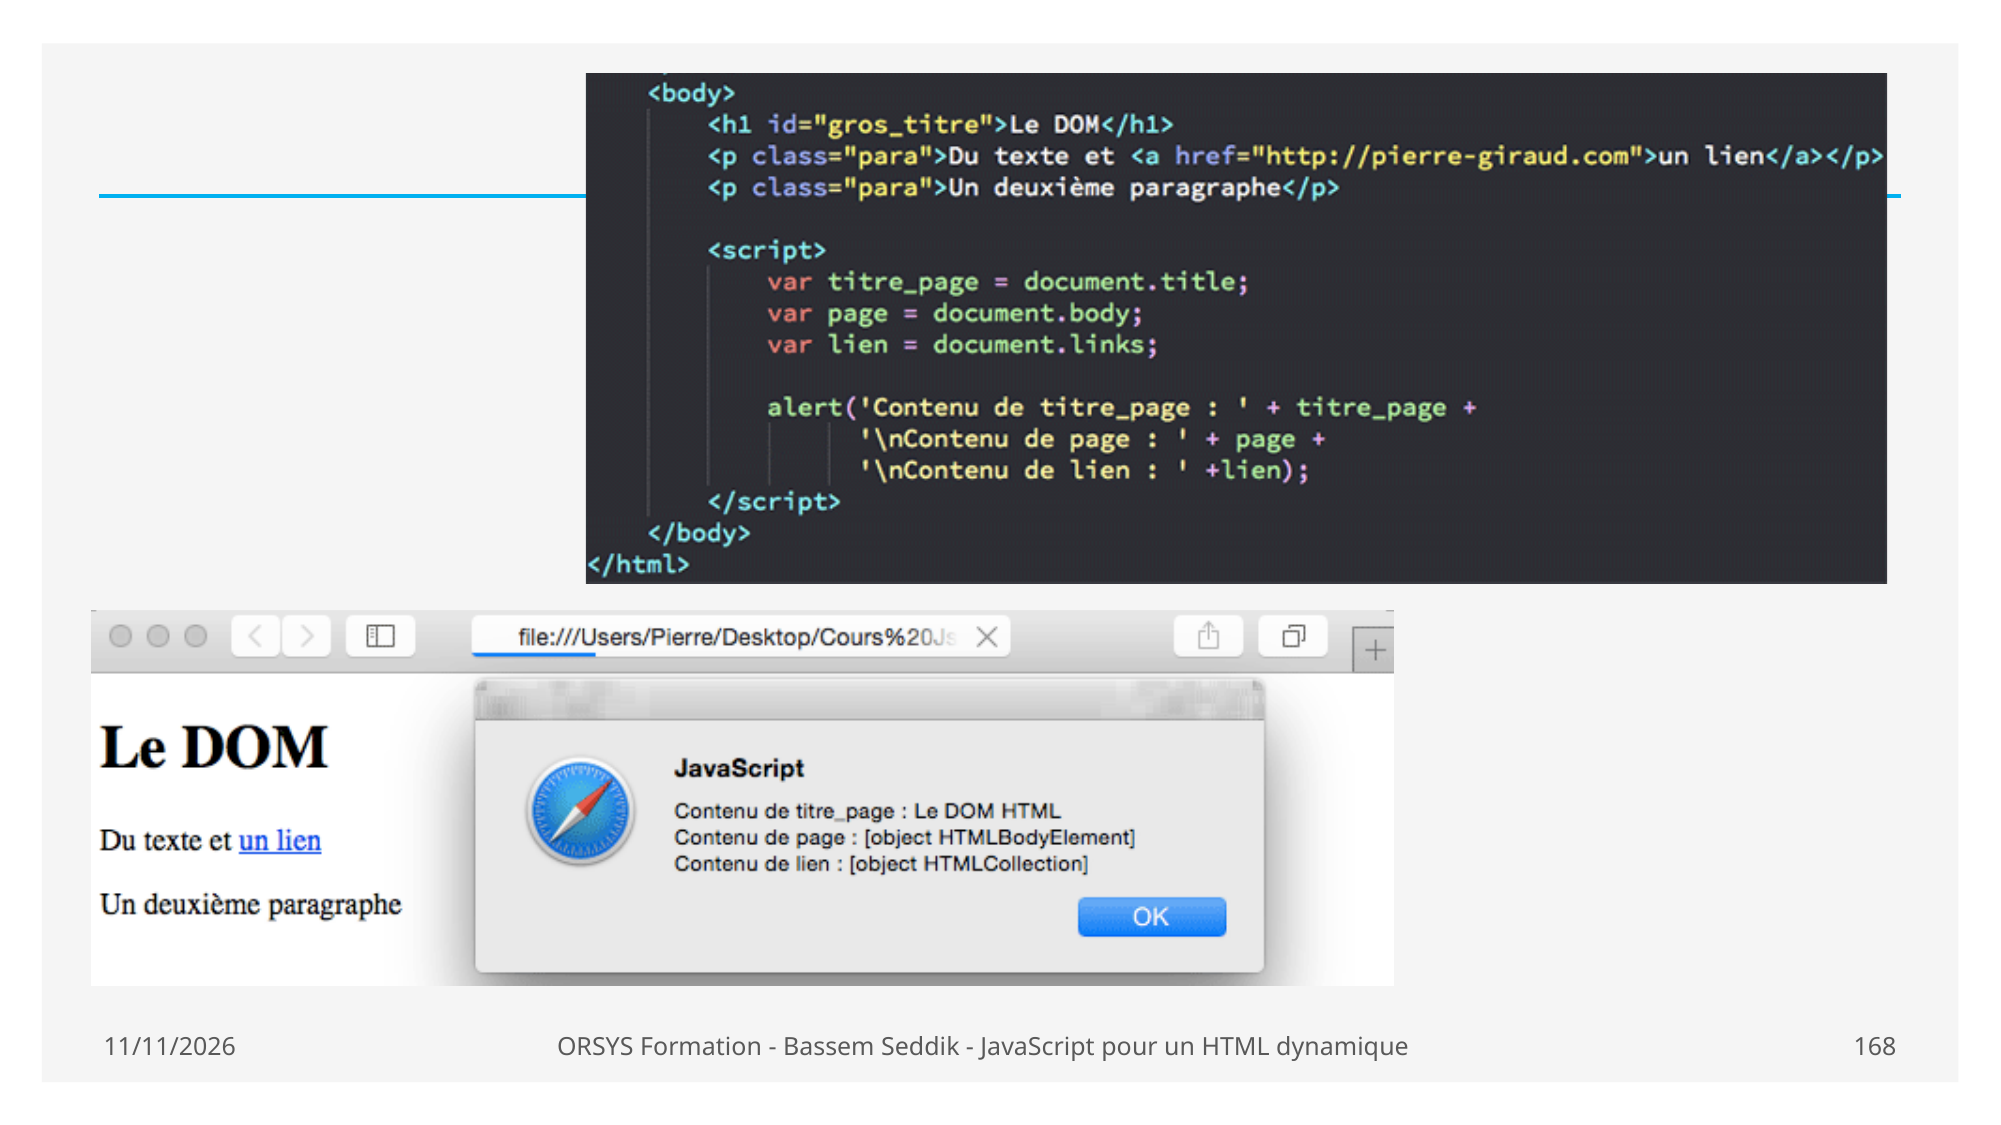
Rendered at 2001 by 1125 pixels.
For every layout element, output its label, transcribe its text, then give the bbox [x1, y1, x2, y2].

picture [91, 610, 1394, 986]
picture [585, 73, 1888, 584]
slide_number 168 [1626, 1017, 1912, 1078]
footer ORSYS Formation - Bassem Seddik - JavaScript pour un HTML dynamique [340, 1017, 1626, 1078]
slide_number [88, 1017, 340, 1078]
